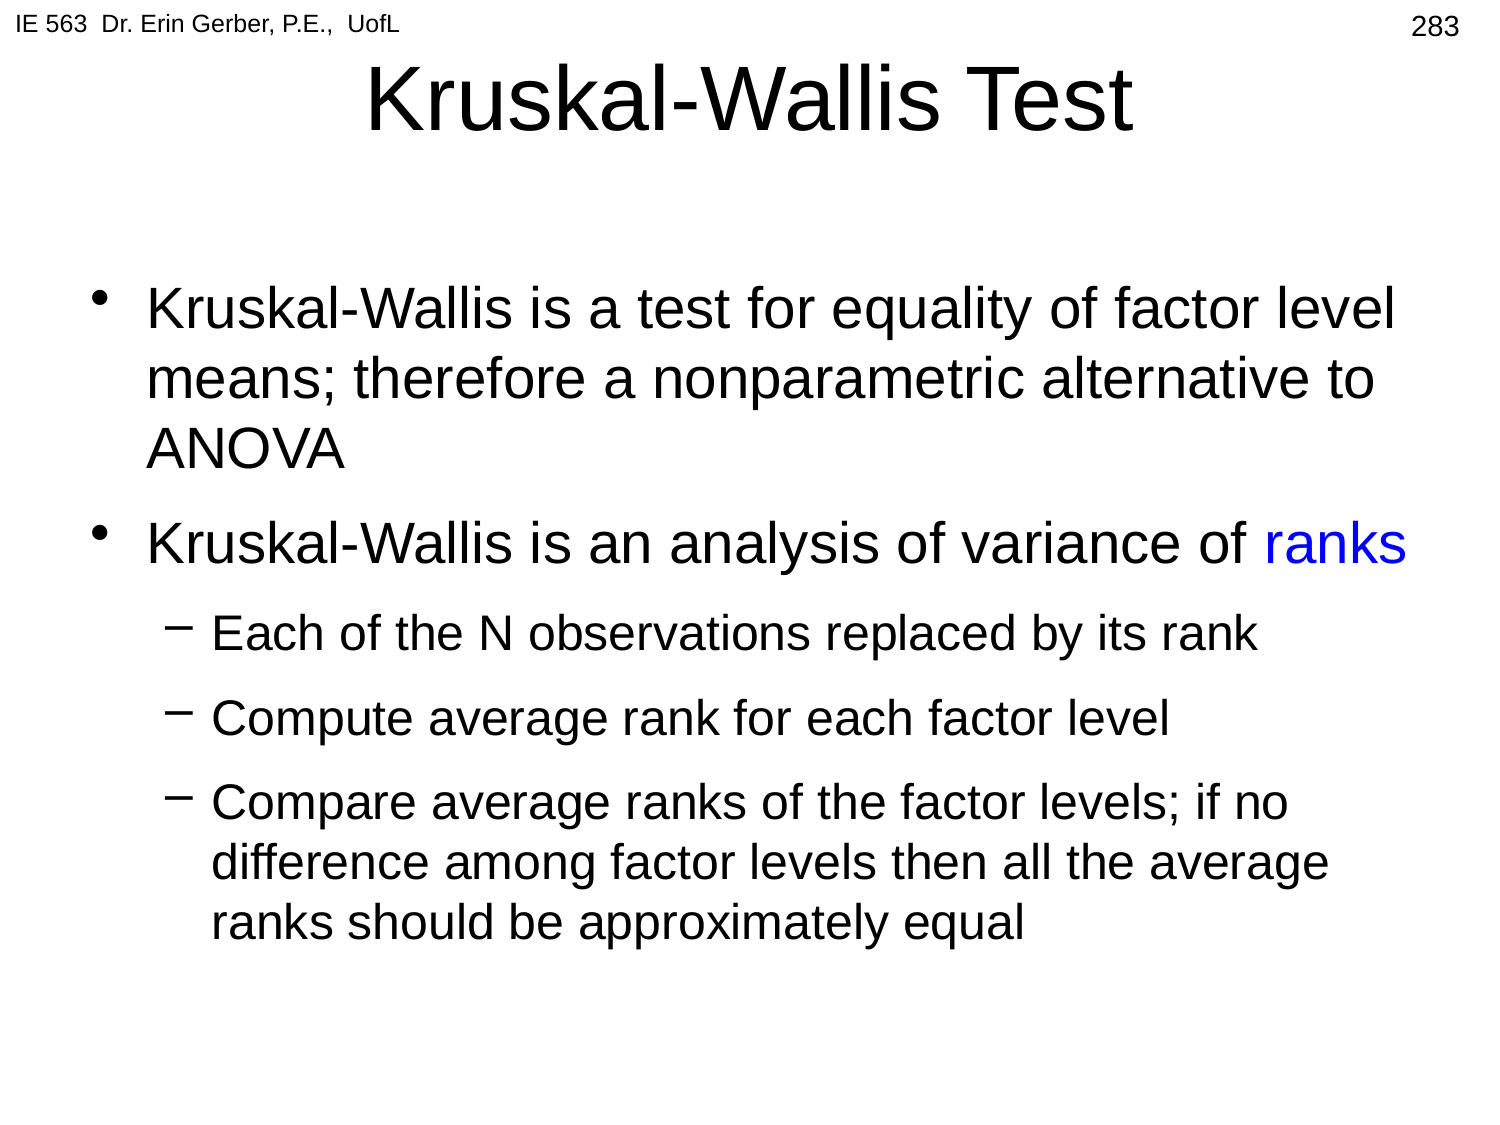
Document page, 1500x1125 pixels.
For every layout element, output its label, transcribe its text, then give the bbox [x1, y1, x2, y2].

list Kruskal-Wallis is a test for equality of factor level means; therefore a nonparametric alternative to ANOVA Kruskal-Wallis is an analysis of variance of ranks Each of the N observations replaced by its rank Compute average rank for each factor level Compare average ranks of the factor levels; if no difference among factor levels then all the average ranks should be approximately equal [74, 262, 1426, 1006]
slide_number 283 [1426, 0, 1476, 79]
footer IE 563 Dr. Erin Gerber, P.E., UofL [0, 0, 74, 79]
title Kruskal-Wallis Test [74, 0, 1426, 188]
